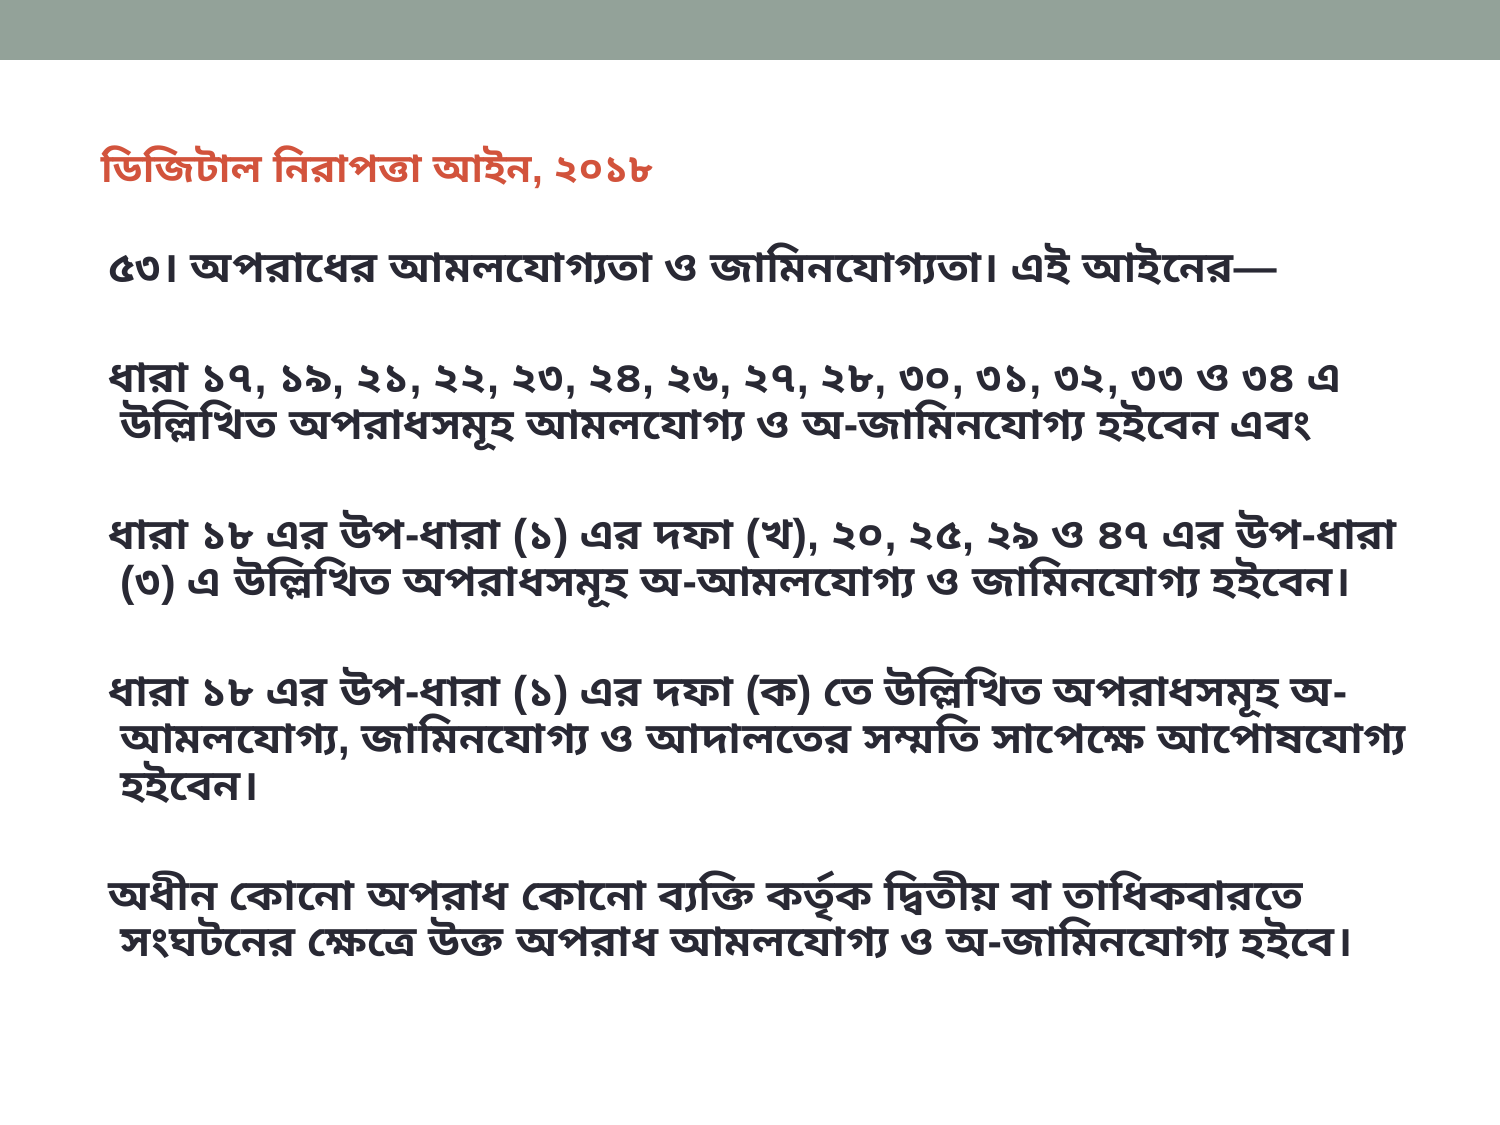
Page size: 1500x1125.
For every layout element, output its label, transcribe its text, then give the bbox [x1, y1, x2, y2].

list ৫৩। অপরাধের আমলযোগ্যতা ও জামিনযোগ্যতা। এই আইনের― ধারা ১৭, ১৯, ২১, ২২, ২৩, ২৪, ২৬, ২৭, ২৮, ৩০, ৩১, ৩২, ৩৩ ও ৩৪ এ উল্লিখিত অপরাধসমূহ আমলযোগ্য ও অ-জামিনযোগ্য হইবেন এবং ধারা ১৮ এর উপ-ধারা (১) এর দফা (খ), ২০, ২৫, ২৯ ও ৪৭ এর উপ-ধারা (৩) এ উল্লিখিত অপরাধসমূহ অ-আমলযোগ্য ও জামিনযোগ্য হইবেন। ধারা ১৮ এর উপ-ধারা (১) এর দফা (ক) তে উল্লিখিত অপরাধসমূহ অ-আমলযোগ্য, জামিনযোগ্য ও আদালতের সম্মতি সাপেক্ষে আপোষযোগ্য হইবেন। অধীন কোনো অপরাধ কোনো ব্যক্তি কর্তৃক দ্বিতীয় বা তাধিকবারতে সংঘটনের ক্ষেত্রে উক্ত অপরাধ আমলযোগ্য ও অ-জামিনযোগ্য হইবে। [75, 237, 1425, 1125]
title ডিজিটাল নিরাপত্তা আইন, ২০১৮ [0, 87, 1325, 200]
